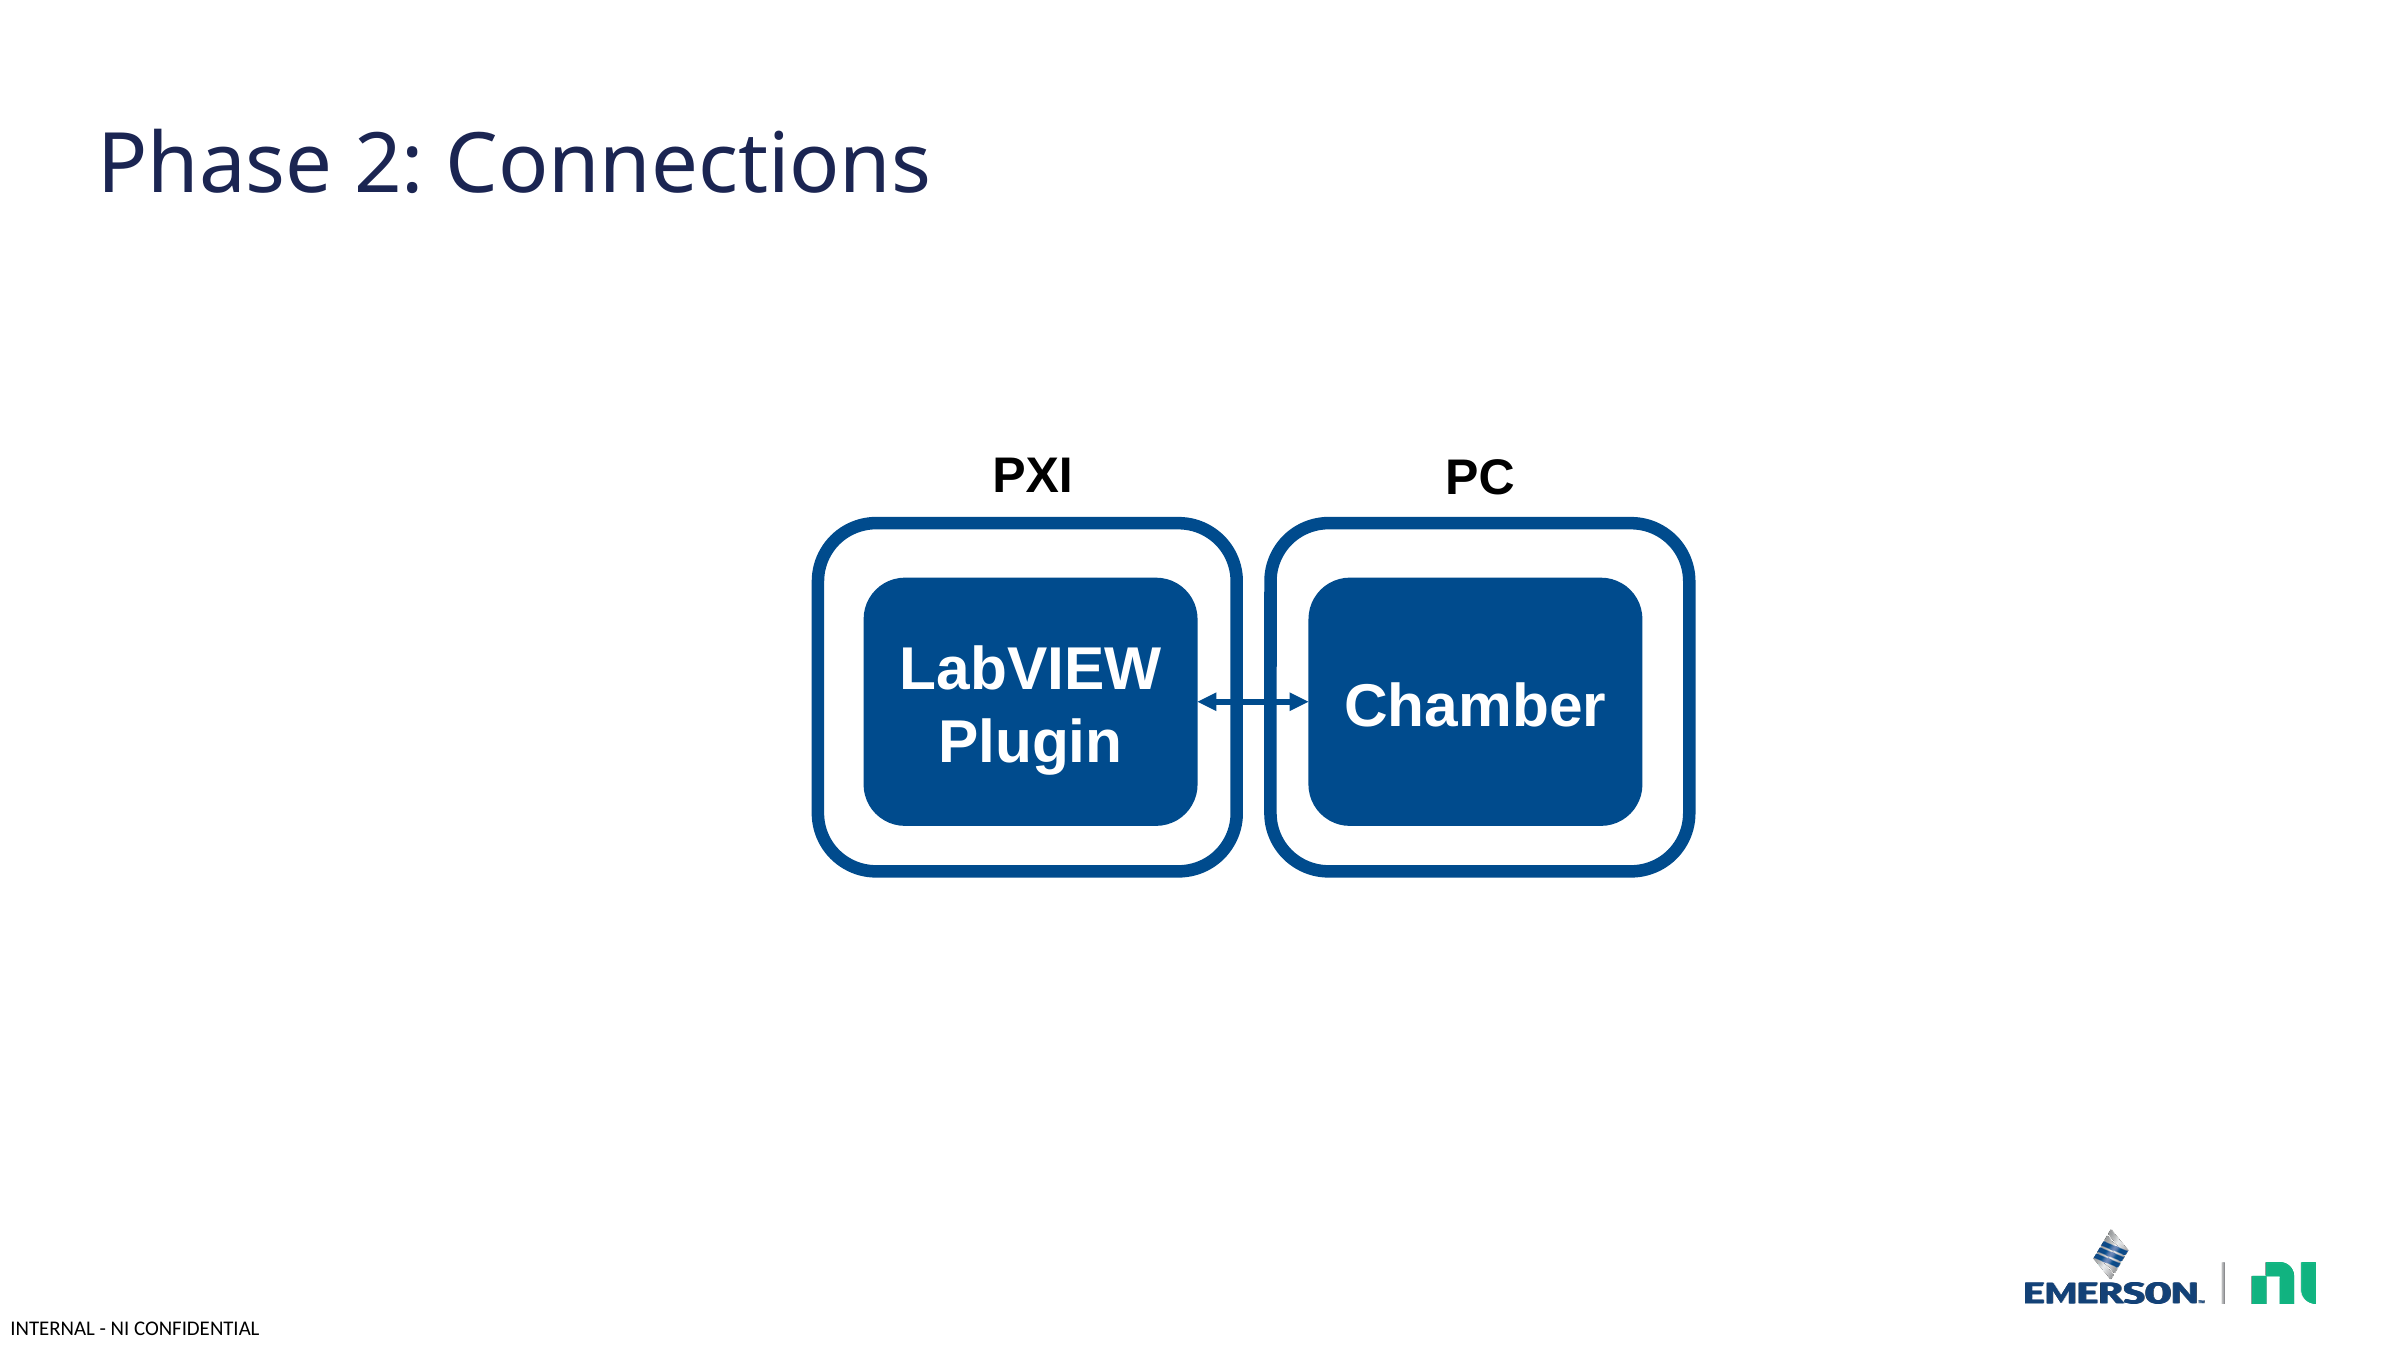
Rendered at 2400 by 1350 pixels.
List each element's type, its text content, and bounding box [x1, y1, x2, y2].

text_box PXI [977, 435, 1088, 511]
text_box [817, 523, 1237, 872]
text_box Chamber [1308, 577, 1643, 826]
text_box [1270, 523, 1690, 872]
picture [2025, 1229, 2316, 1304]
title Phase 2: Connections [82, 54, 2318, 221]
text_box PC [1430, 436, 1530, 512]
